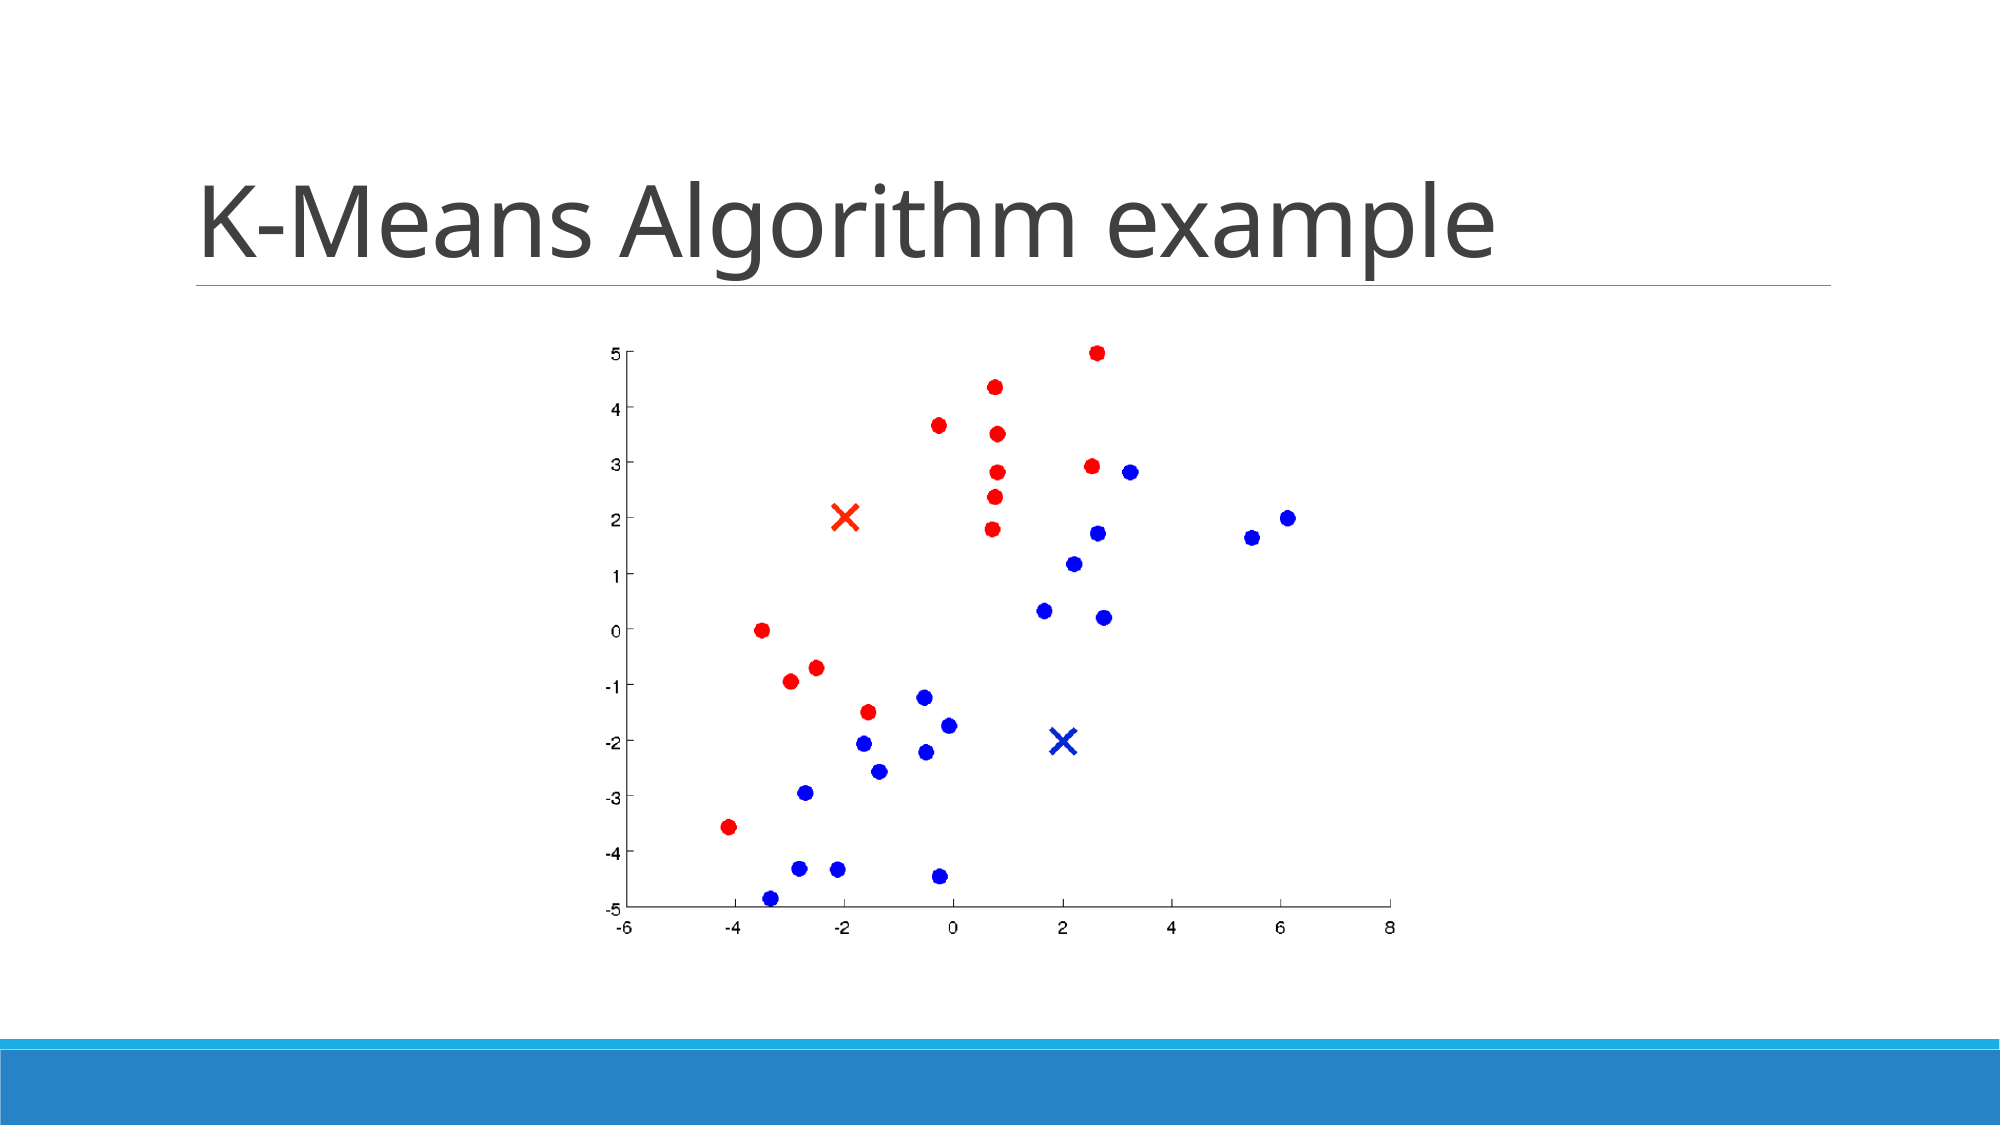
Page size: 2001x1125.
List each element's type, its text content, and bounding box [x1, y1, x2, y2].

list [580, 302, 1430, 964]
title K-Means Algorithm example [180, 47, 1830, 285]
